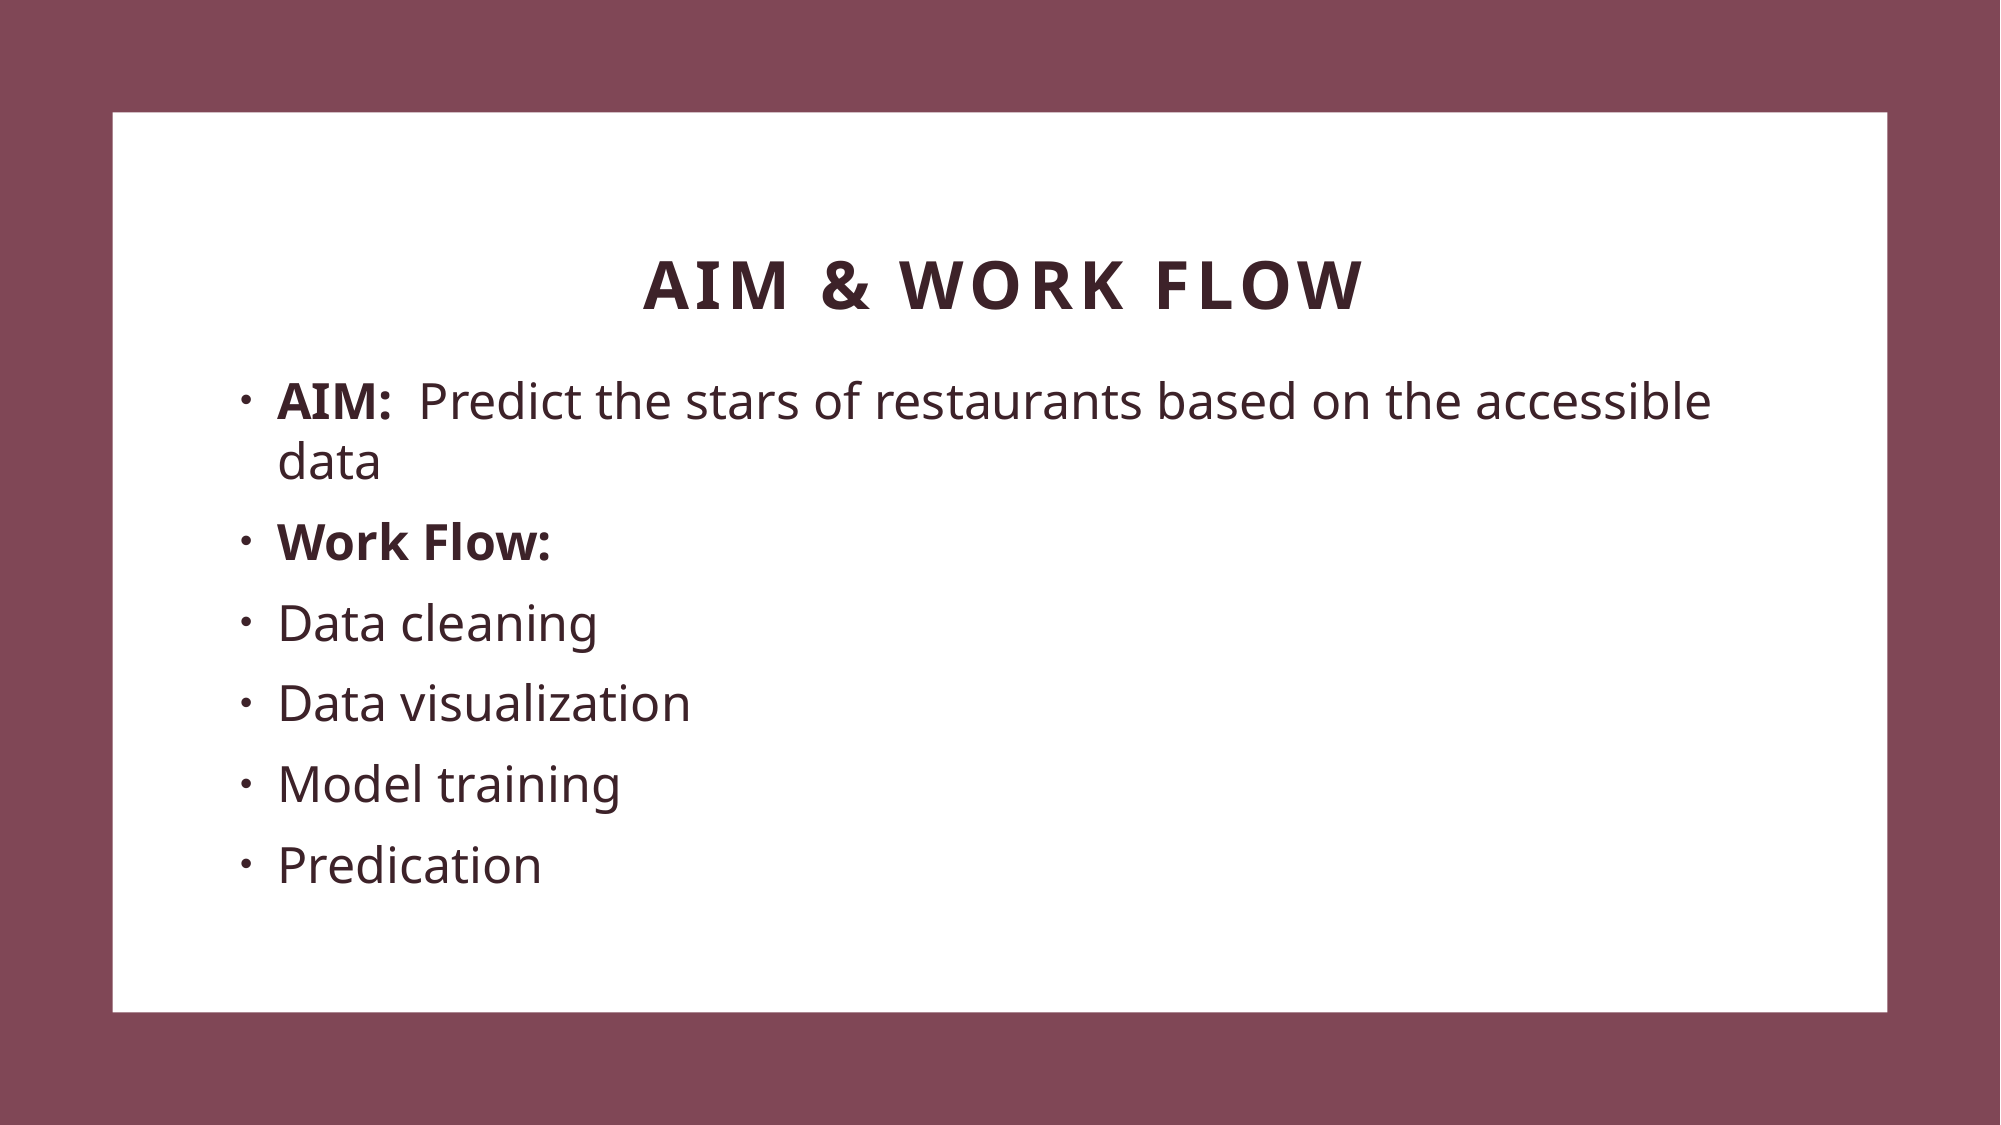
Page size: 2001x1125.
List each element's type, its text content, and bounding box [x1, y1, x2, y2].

text_box [0, 0, 2000, 1125]
list AIM: Predict the stars of restaurants based on the accessible data Work Flow: Data cleaning Data visualization Model training Predication [225, 361, 1782, 943]
title Aim & Work Flow [225, 165, 1782, 332]
text_box [111, 111, 1888, 1013]
